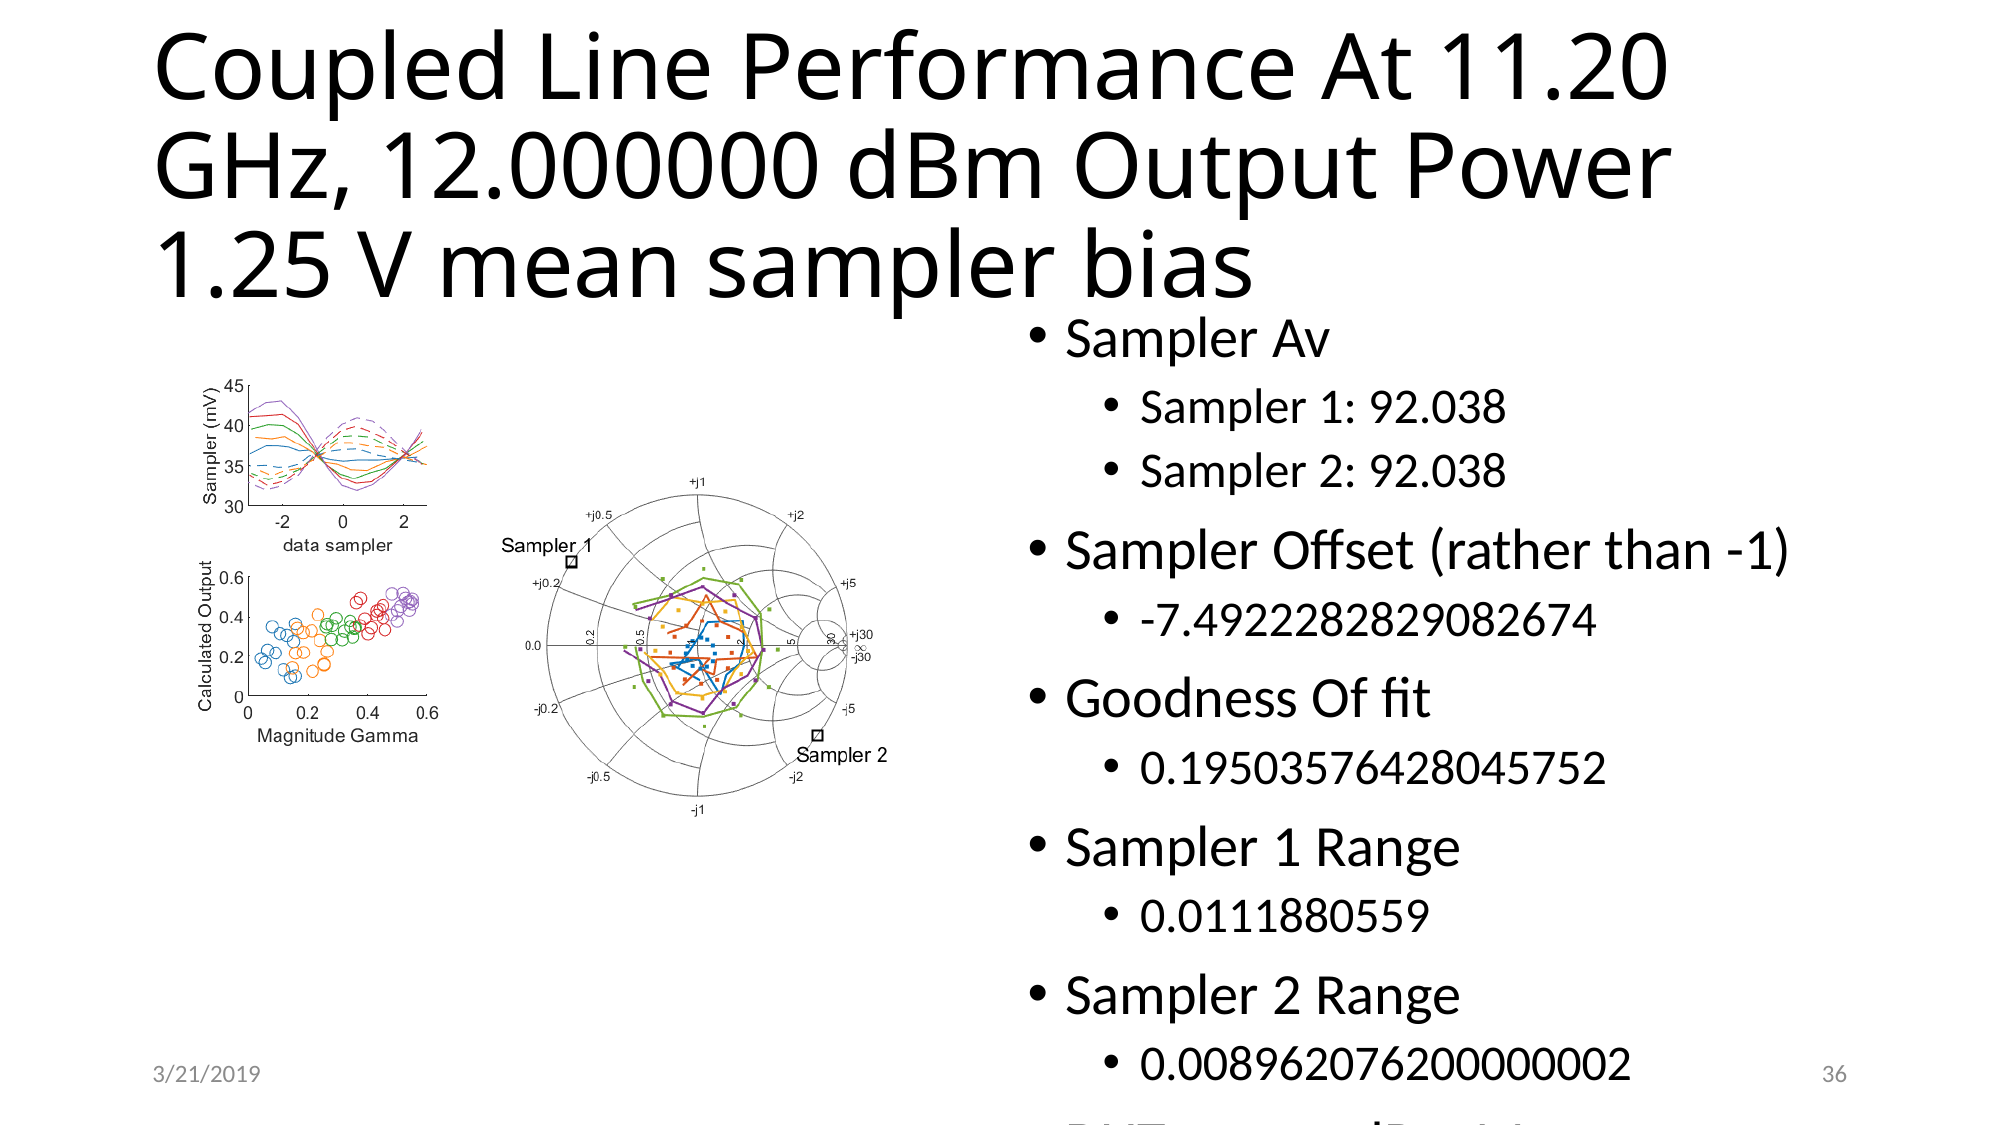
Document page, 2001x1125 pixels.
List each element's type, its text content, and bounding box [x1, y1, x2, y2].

slide_number ‹#› [1412, 1042, 1863, 1103]
footer [662, 1042, 1338, 1103]
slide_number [137, 1042, 588, 1103]
title Coupled Line Performance At 11.20 GHz, 12.000000 dBm Output Power 1.25 V mean sampler bias [137, 59, 1863, 278]
list Sampler Av Sampler 1: 92.038 Sampler 2: 92.038 Sampler Offset (rather than -1) -7.4922282829082674 Goodness Of fit 0.19503576428045752 Sampler 1 Range 0.0111880559 Sampler 2 Range 0.008962076200000002 DUT output dBm Mean 11.994101038936408 DUT input dBm Mean 12.505068598832226 RMS Error 0.10578381105453531 [1012, 299, 1863, 1014]
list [137, 337, 988, 975]
